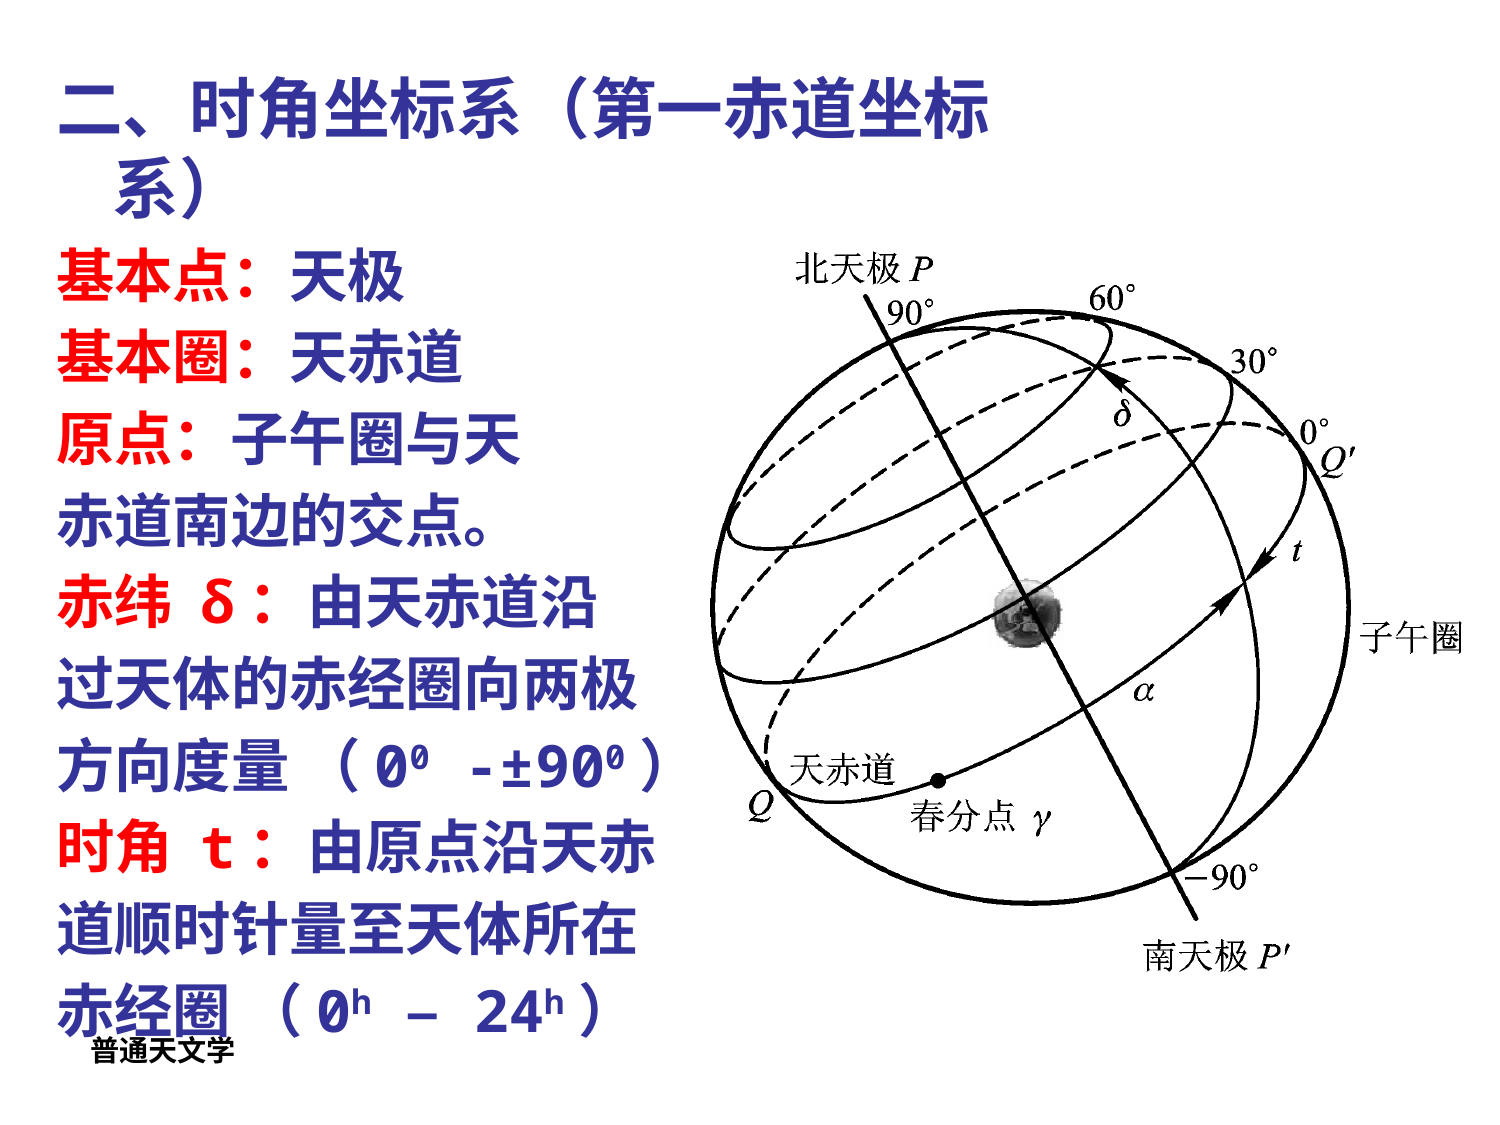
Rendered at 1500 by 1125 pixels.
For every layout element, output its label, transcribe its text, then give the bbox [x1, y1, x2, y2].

picture [709, 250, 1462, 973]
list 二、时角坐标系（第一赤道坐标系） 基本点：天极 基本圈：天赤道 原点：子午圈与天 赤道南边的交点。 赤纬 δ：由天赤道沿 过天体的赤经圈向两极 方向度量 （00 -±900） 时角 t：由原点沿天赤 道顺时针量至天体所在 赤经圈 （0h – 24h） [41, 59, 1133, 946]
slide_number 普通天文学 [74, 1024, 426, 1103]
